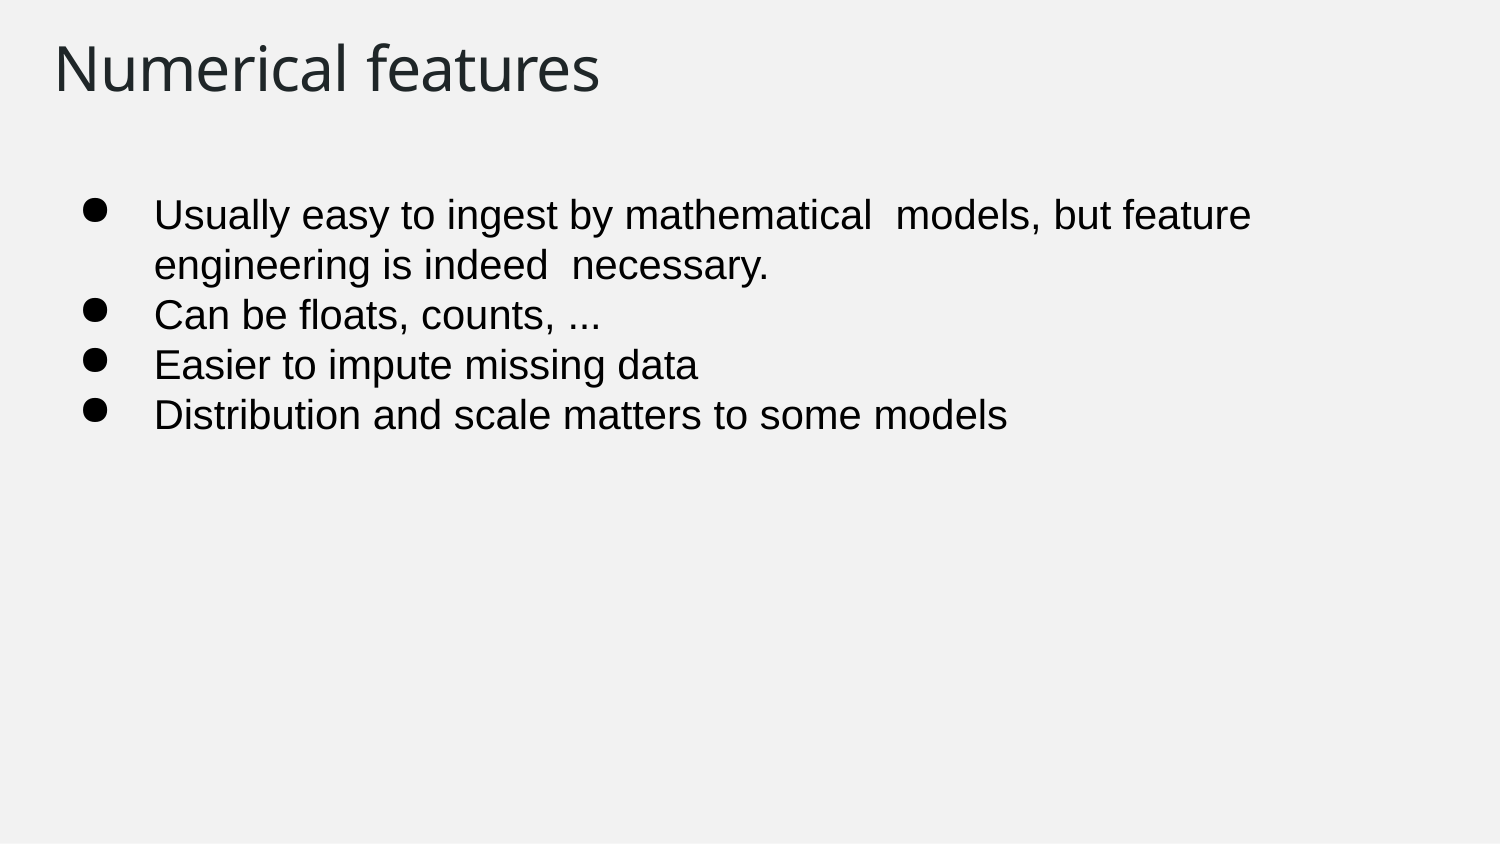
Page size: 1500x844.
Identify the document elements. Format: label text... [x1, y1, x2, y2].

text_box Numerical features Usually easy to ingest by mathematical models, but feature engineering is indeed necessary. Can be floats, counts, ... Easier to impute missing data Distribution and scale matters to some models [51, 26, 1302, 438]
